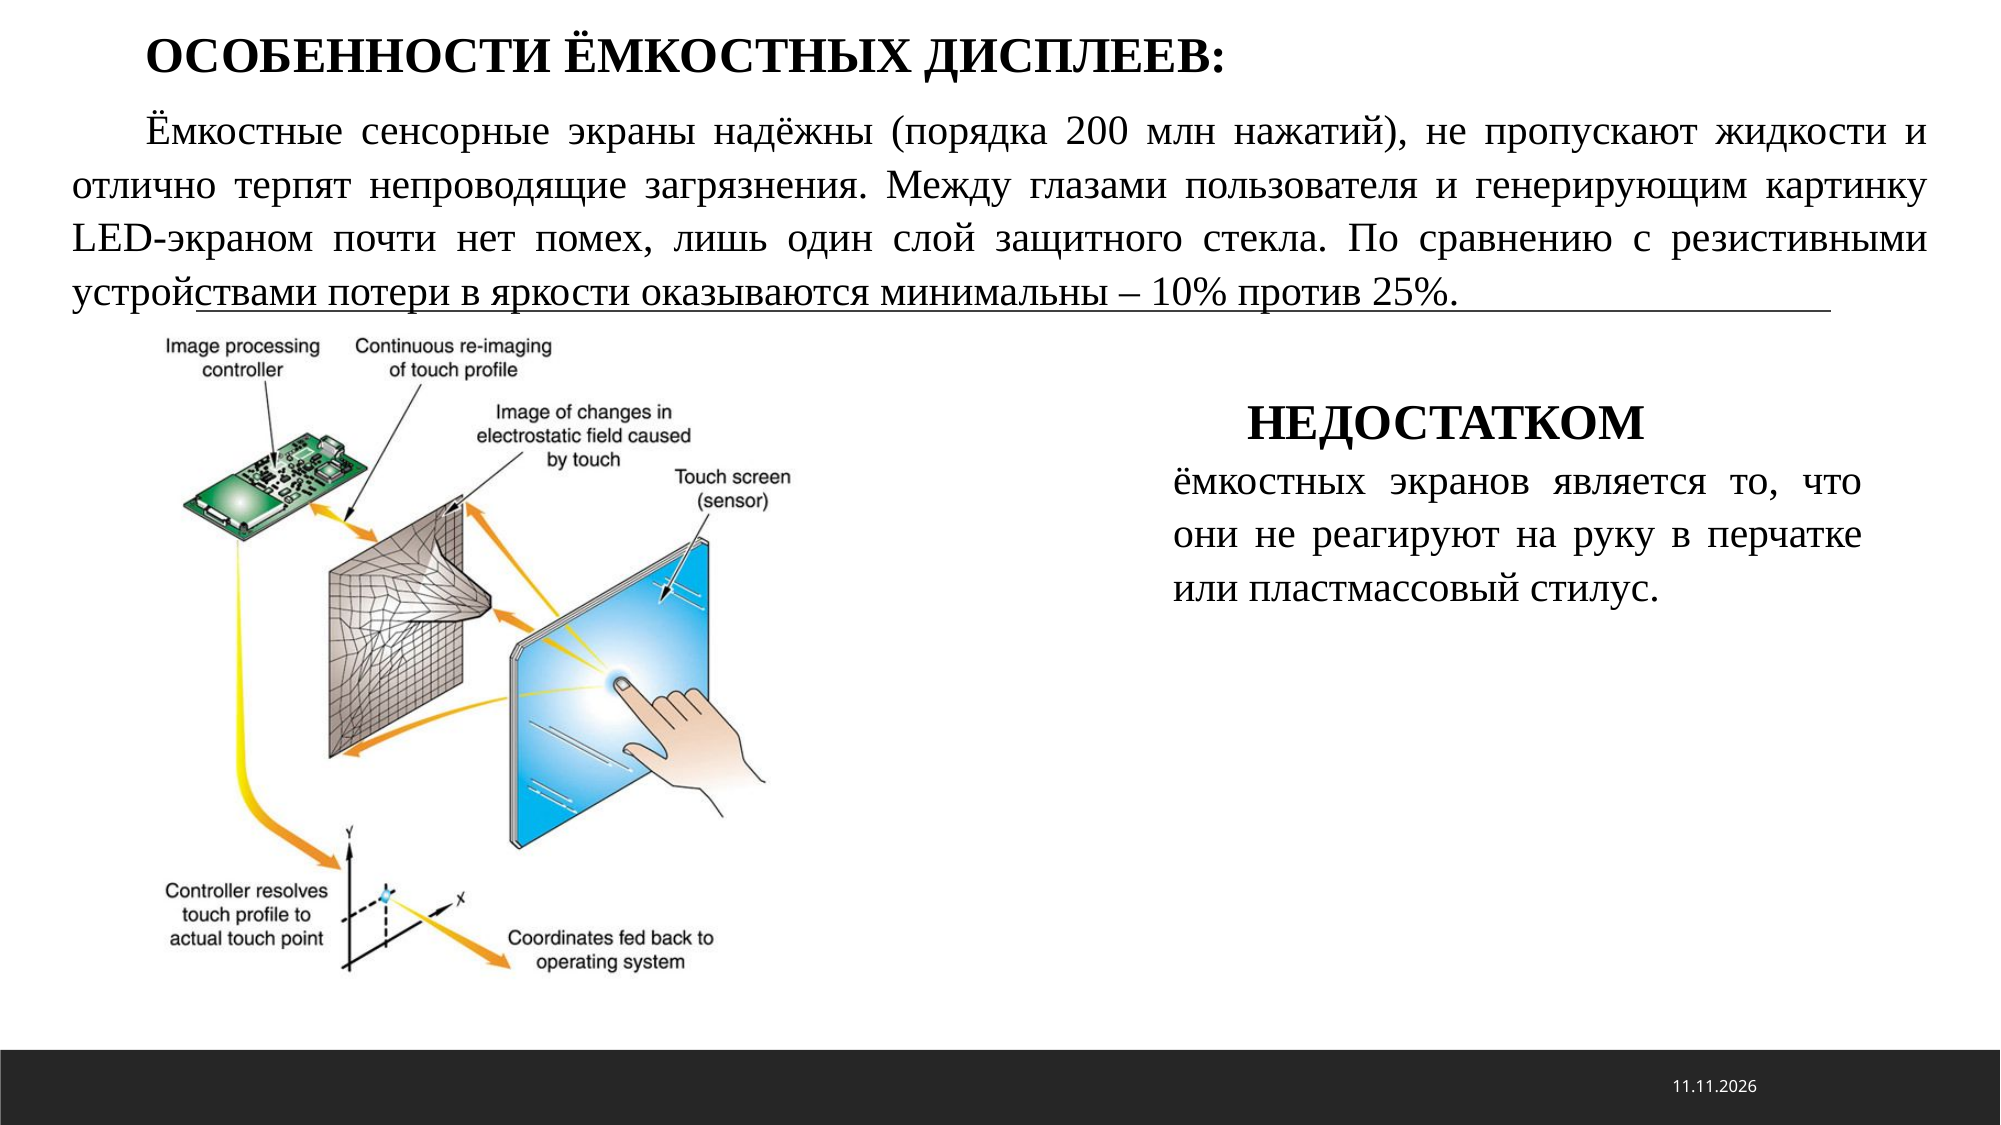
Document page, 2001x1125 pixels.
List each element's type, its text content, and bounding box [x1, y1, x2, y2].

picture [146, 327, 806, 992]
text_box НЕДОСТАТКОМ ёмкостных экранов является то, что они не реагируют на руку в перчатке или пластмассовый стилус. [1158, 377, 1878, 677]
text_box ОСОБЕННОСТИ ЁМКОСТНЫХ ДИСПЛЕЕВ: Ёмкостные сенсорные экраны надёжны (порядка 200 млн нажатий), не пропускают жидкости и отлично терпят непроводящие загрязнения. Между глазами пользователя и генерирующим картинку LED-экраном почти нет помех, лишь один слой защитного стекла. По сравнению с резистивными устройствами потери в яркости оказываются минимальны – 10% против 25%. [57, 11, 1943, 321]
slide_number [1348, 1057, 1773, 1118]
